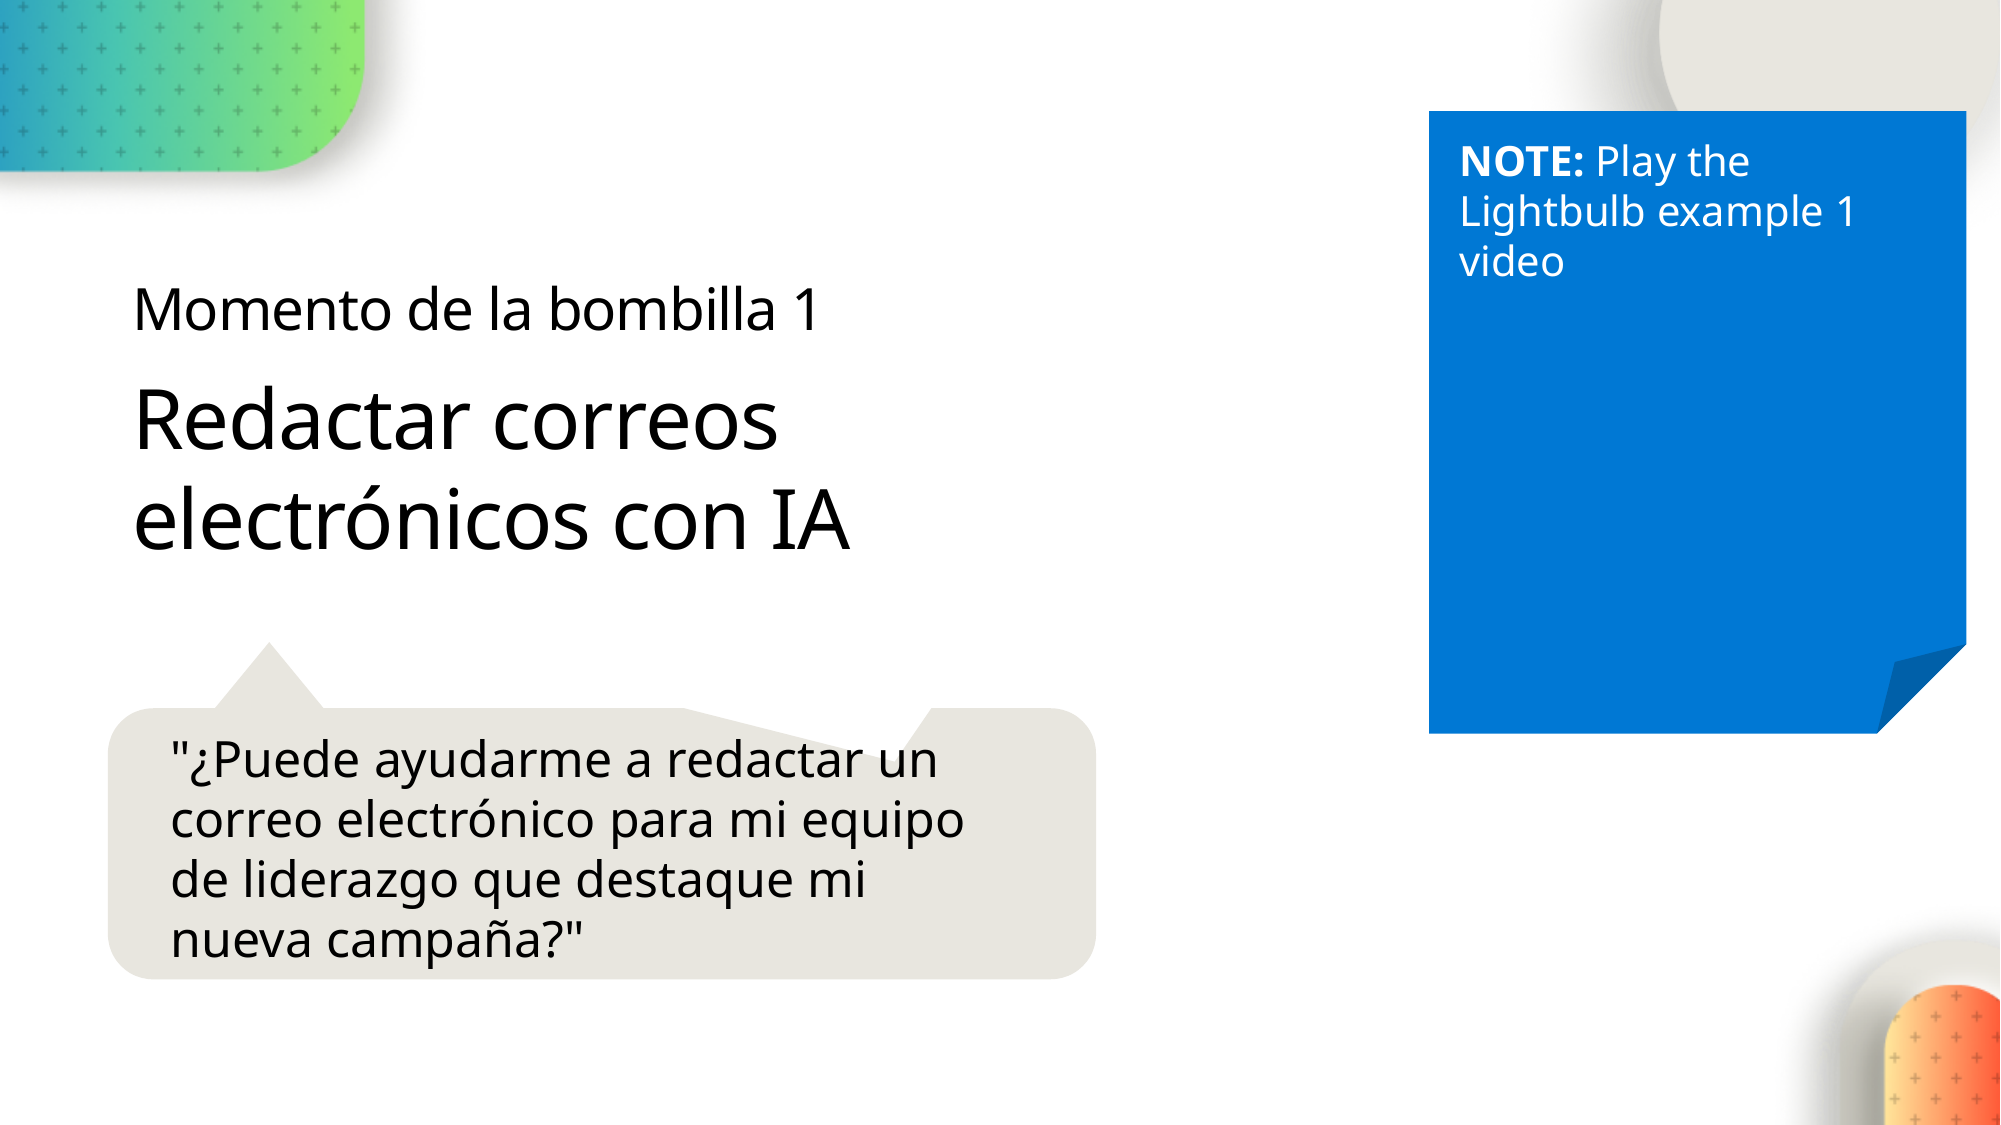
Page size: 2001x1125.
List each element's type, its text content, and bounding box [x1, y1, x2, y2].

picture [1769, 899, 2000, 1125]
title Momento de la bombilla 1 [132, 272, 918, 344]
text_box NOTE: Play the Lightbulb example 1 video [1428, 110, 1968, 735]
picture [0, 0, 430, 218]
text_box Redactar correos electrónicos con IA [132, 366, 1036, 567]
picture [1519, 0, 2000, 298]
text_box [107, 641, 1097, 1013]
